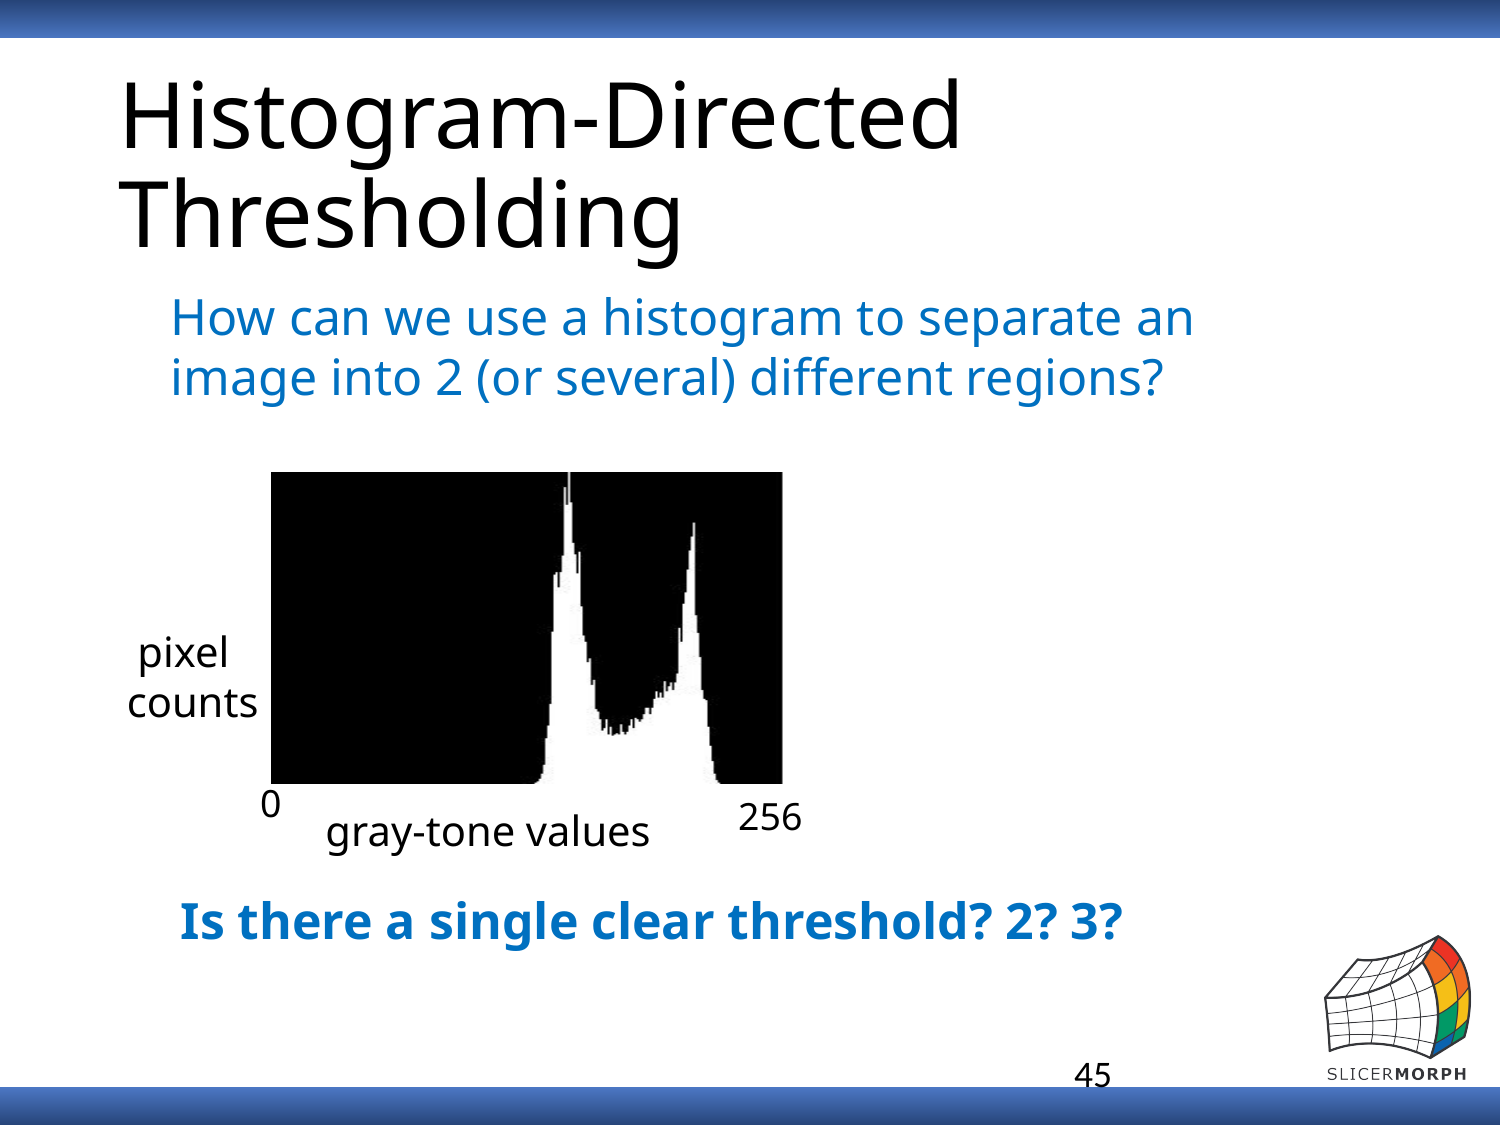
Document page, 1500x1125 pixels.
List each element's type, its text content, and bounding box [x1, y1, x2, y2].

text_box 256 [723, 785, 818, 845]
text_box 0 [245, 772, 297, 833]
text_box Is there a single clear threshold? 2? 3? [165, 882, 1139, 958]
text_box How can we use a histogram to separate an image into 2 (or several) different regions? [155, 278, 1211, 413]
text_box gray-tone values [310, 797, 666, 863]
picture [271, 472, 785, 784]
text_box Histogram-Directed Thresholding [103, 59, 1397, 278]
text_box pixel counts [112, 618, 271, 734]
picture [1285, 927, 1500, 1087]
slide_number 45 [1059, 1042, 1397, 1103]
